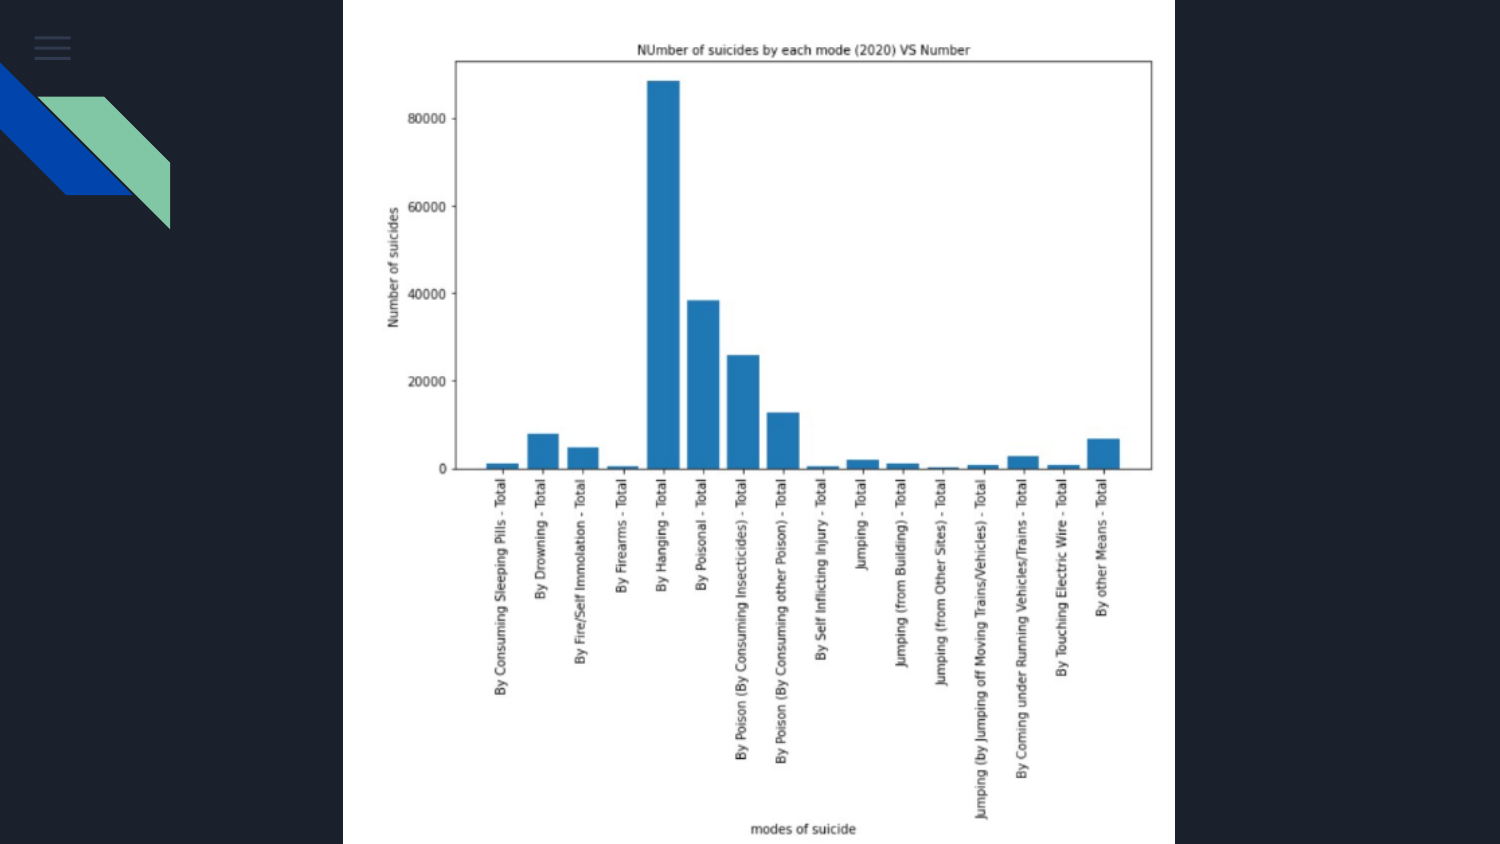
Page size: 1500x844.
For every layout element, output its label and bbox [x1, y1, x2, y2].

picture [343, 0, 1175, 844]
